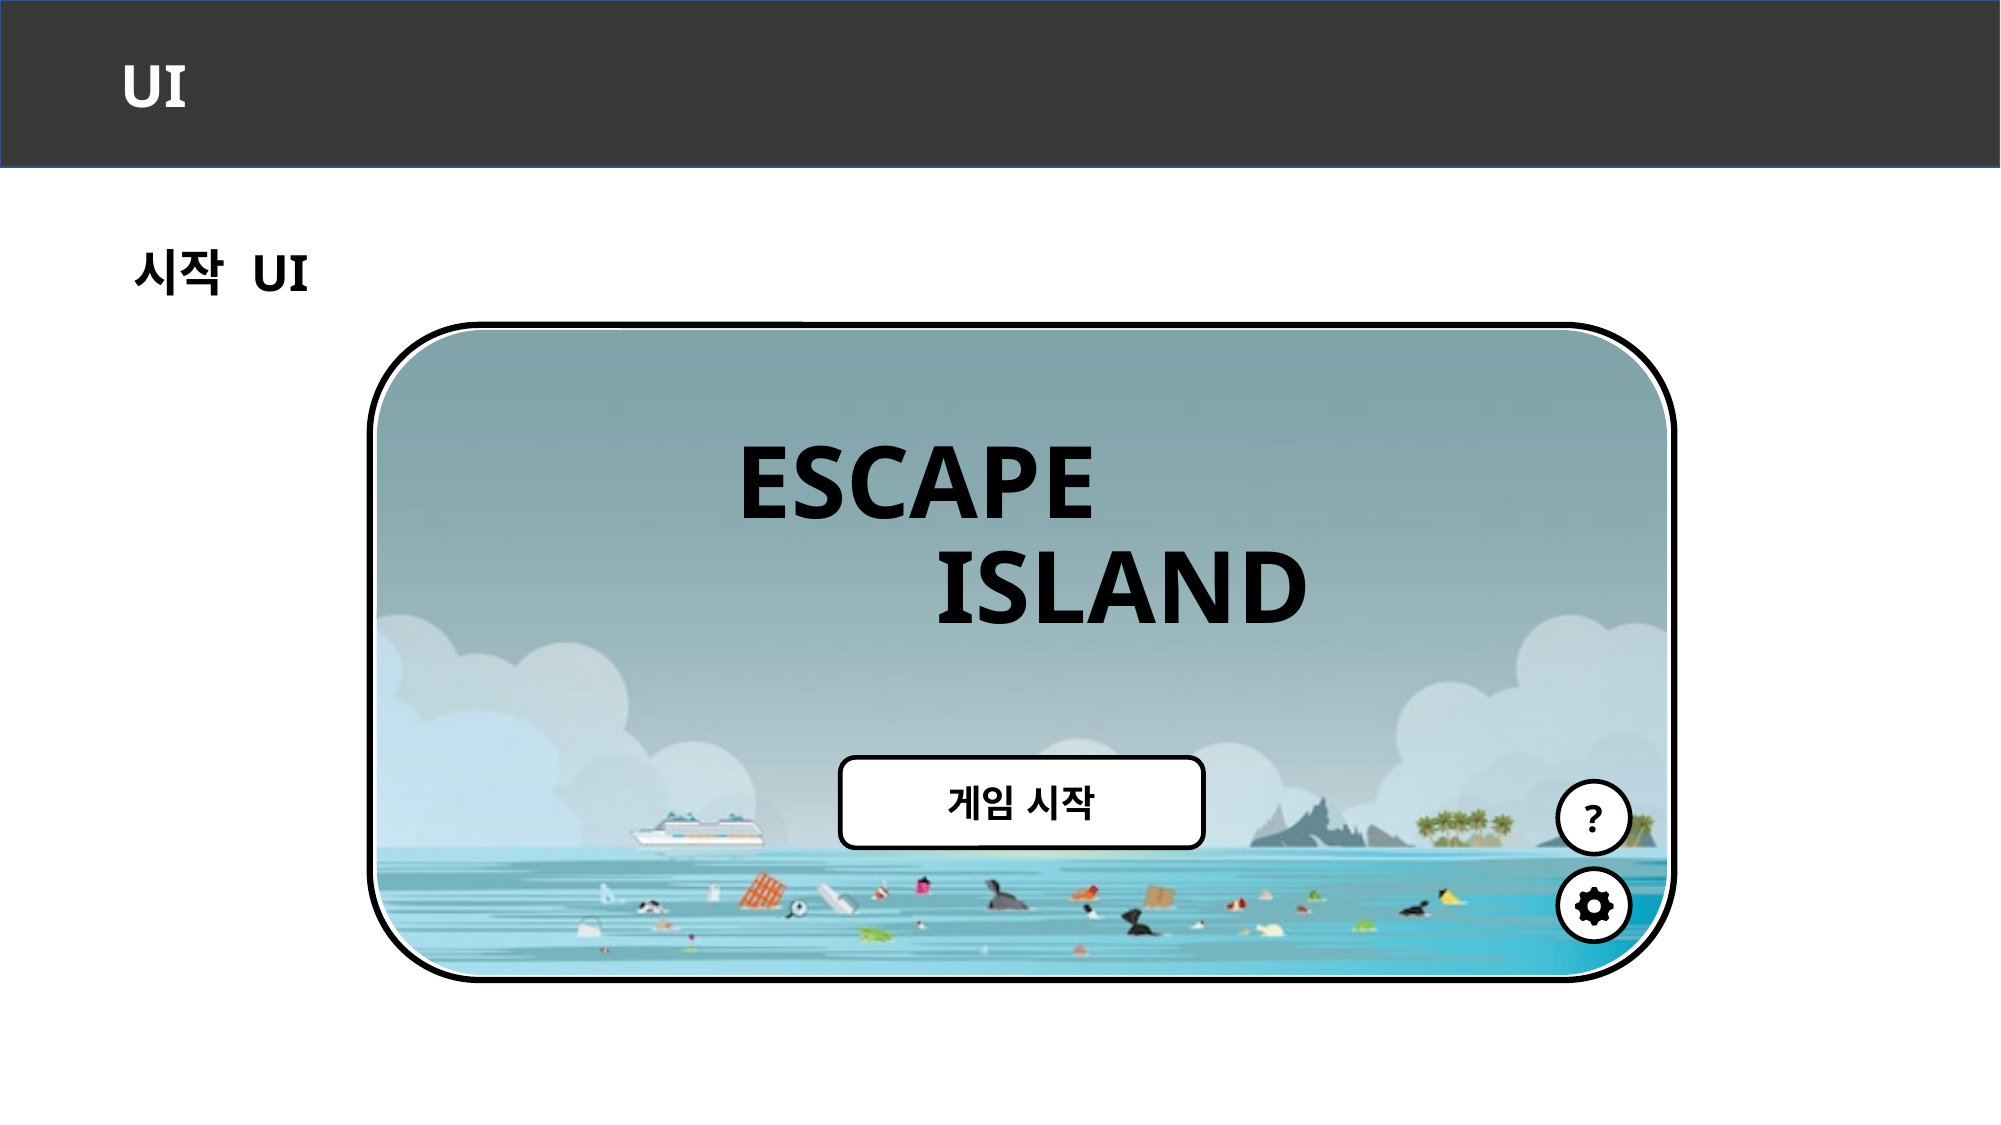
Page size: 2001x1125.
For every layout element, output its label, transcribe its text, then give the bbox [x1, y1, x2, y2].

text_box [446, 976, 1598, 981]
text_box UI [106, 41, 800, 127]
picture [376, 329, 1668, 976]
text_box [1668, 394, 1676, 911]
text_box [368, 394, 376, 911]
text_box [445, 323, 1599, 329]
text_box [719, 411, 1325, 653]
text_box 시작 UI [119, 234, 324, 309]
